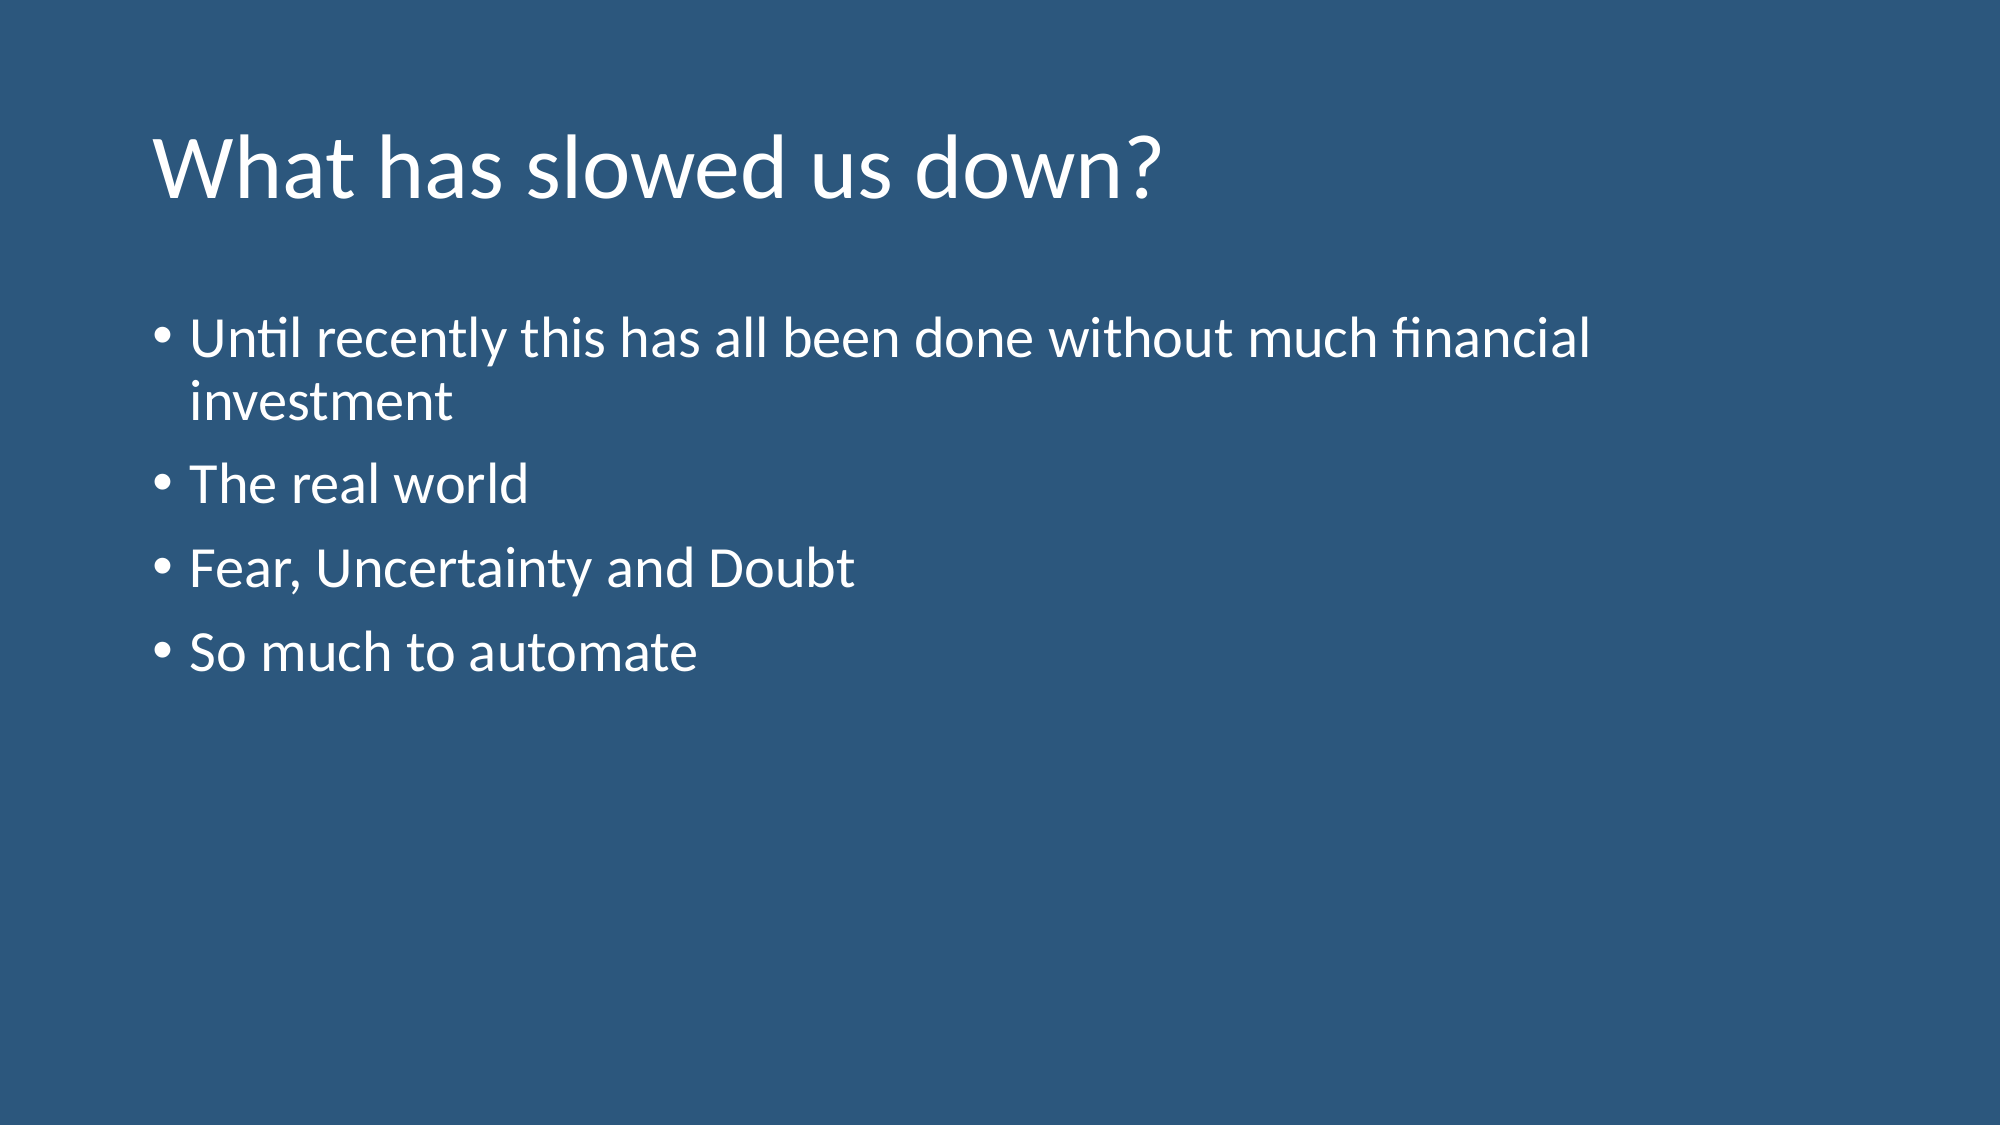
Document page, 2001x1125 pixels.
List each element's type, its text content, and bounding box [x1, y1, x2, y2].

title What has slowed us down? [137, 59, 1863, 278]
list Until recently this has all been done without much financial investment The real world Fear, Uncertainty and Doubt So much to automate [137, 299, 1863, 1014]
